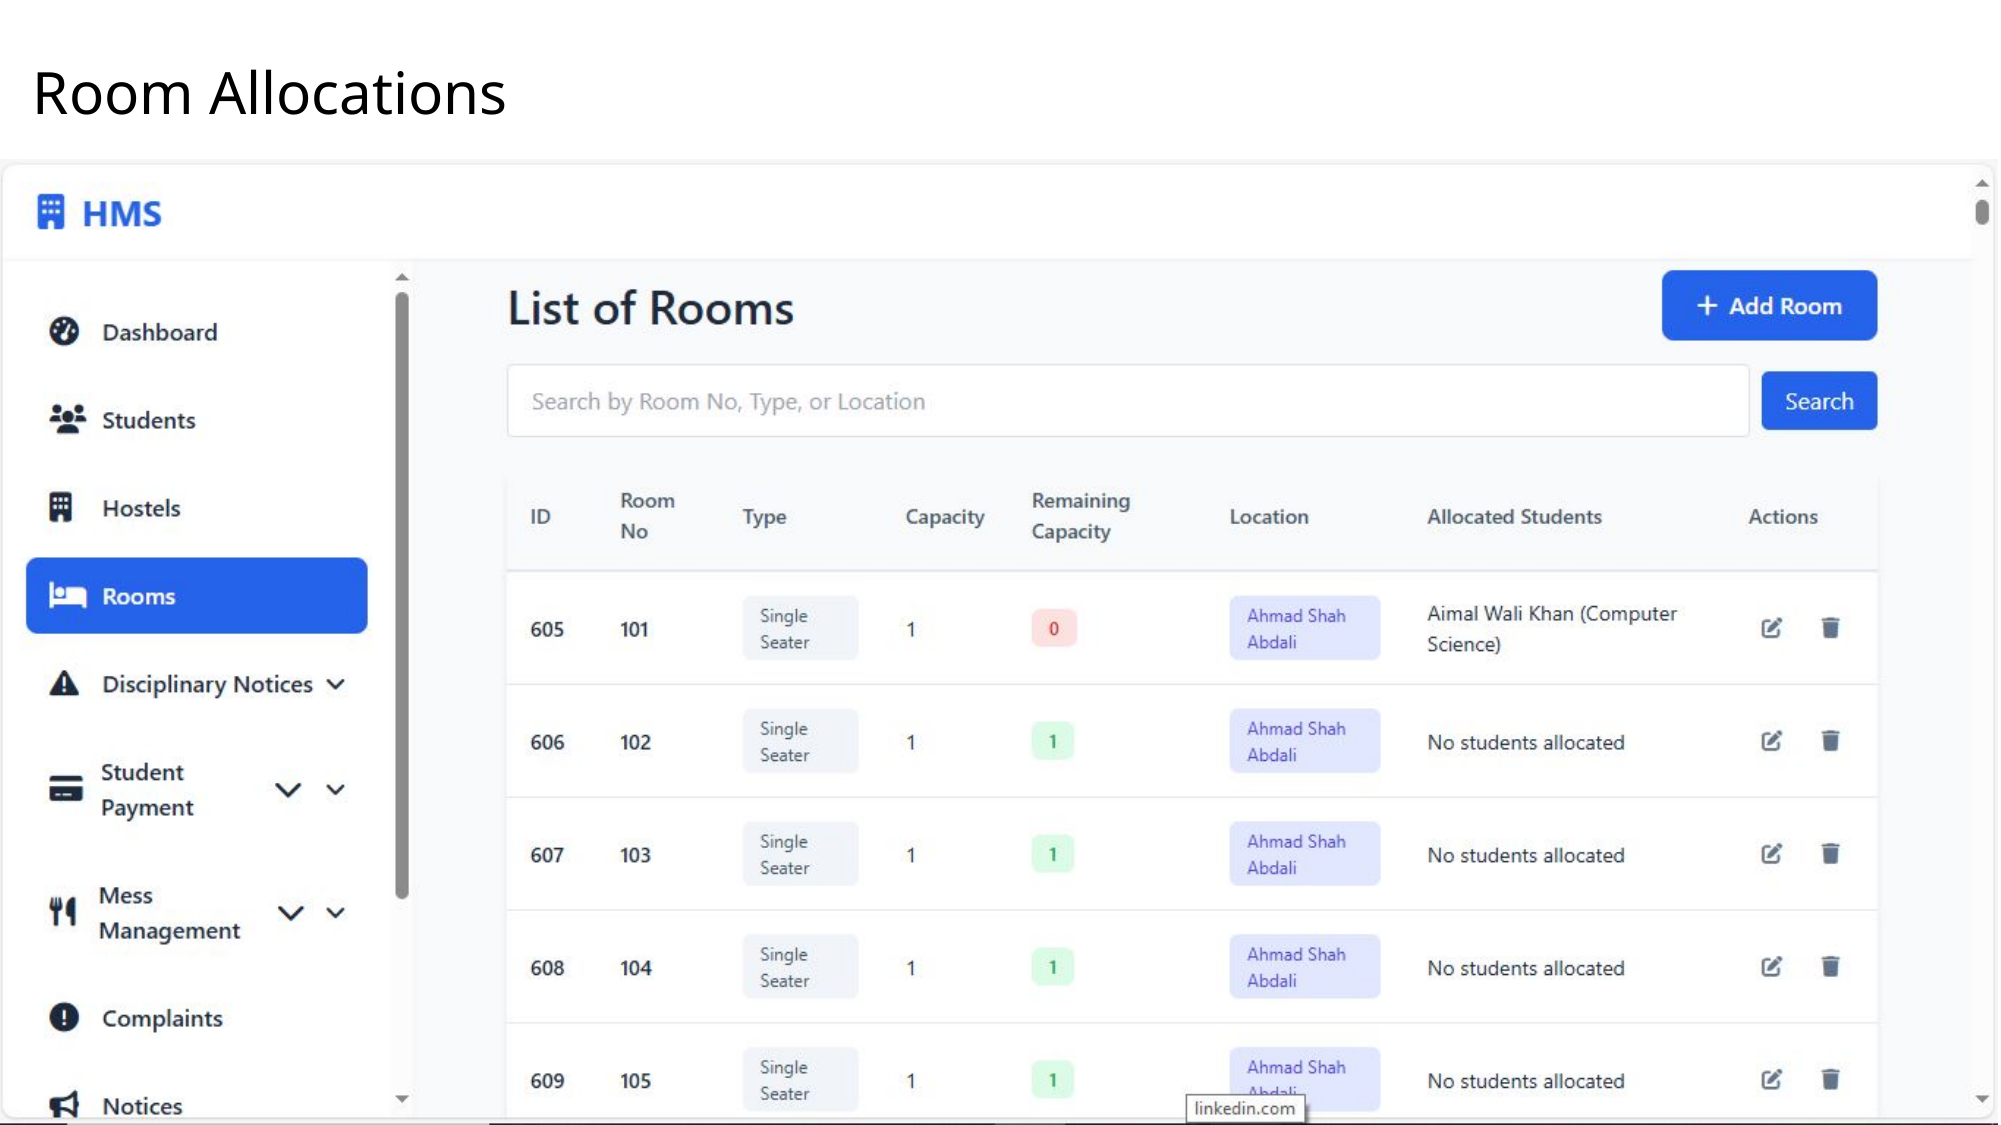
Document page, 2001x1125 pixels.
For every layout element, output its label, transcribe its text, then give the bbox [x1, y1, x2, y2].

picture [0, 159, 1999, 1125]
text_box Room Allocations [18, 48, 538, 134]
